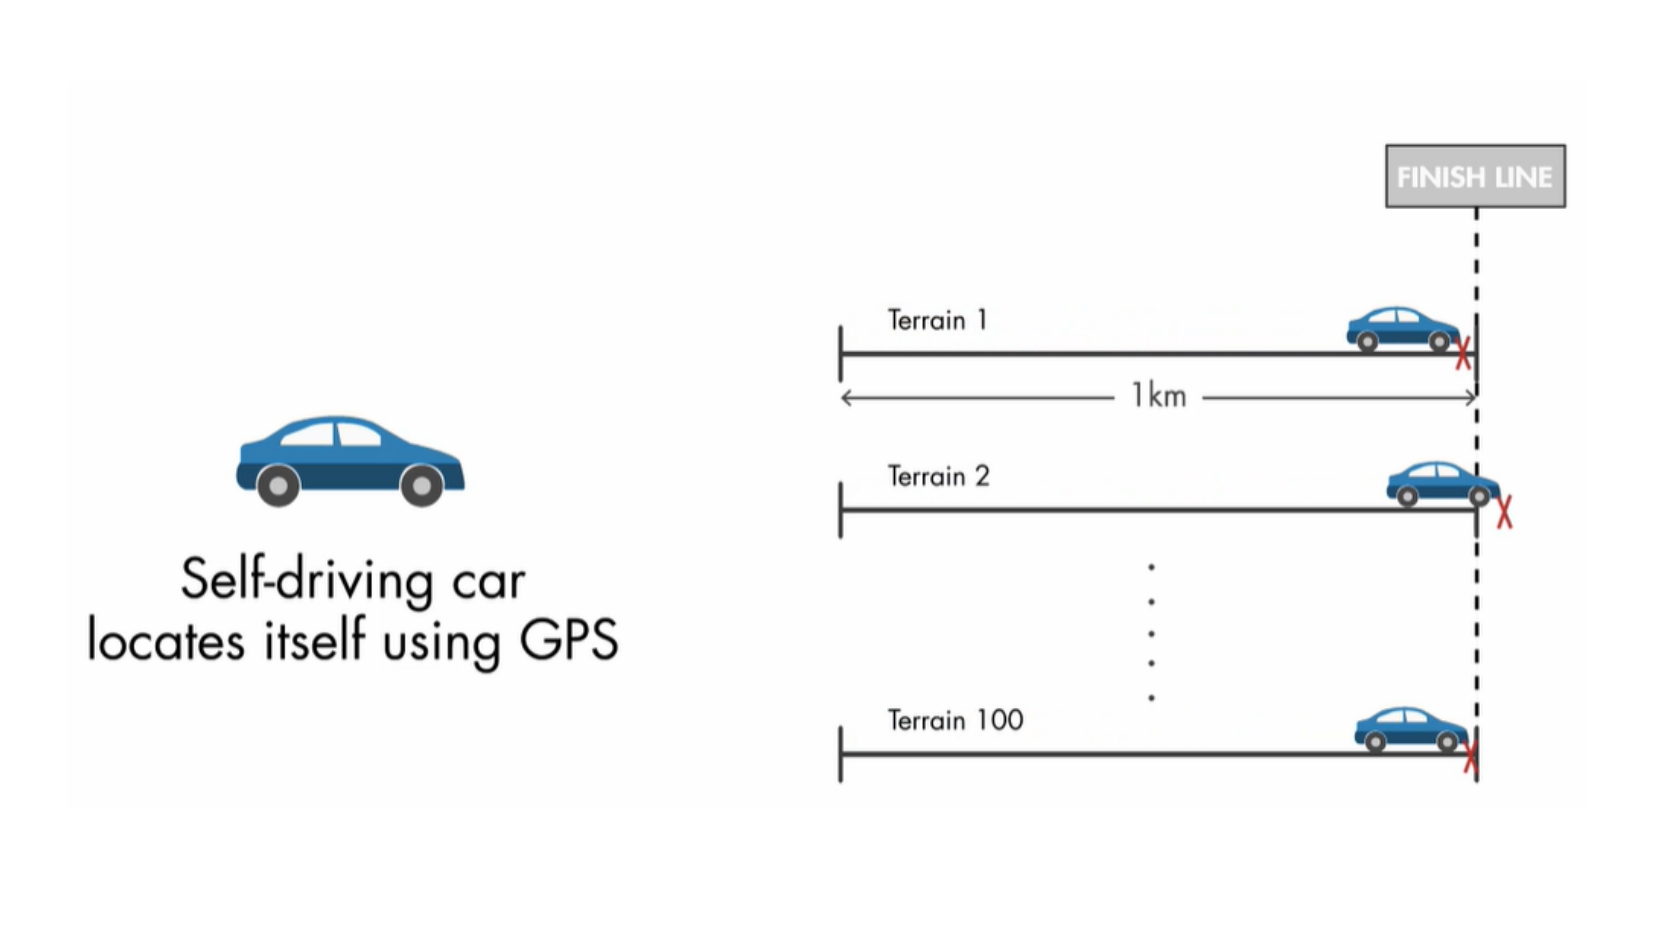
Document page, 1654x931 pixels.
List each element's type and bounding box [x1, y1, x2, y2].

picture [66, 81, 1588, 809]
